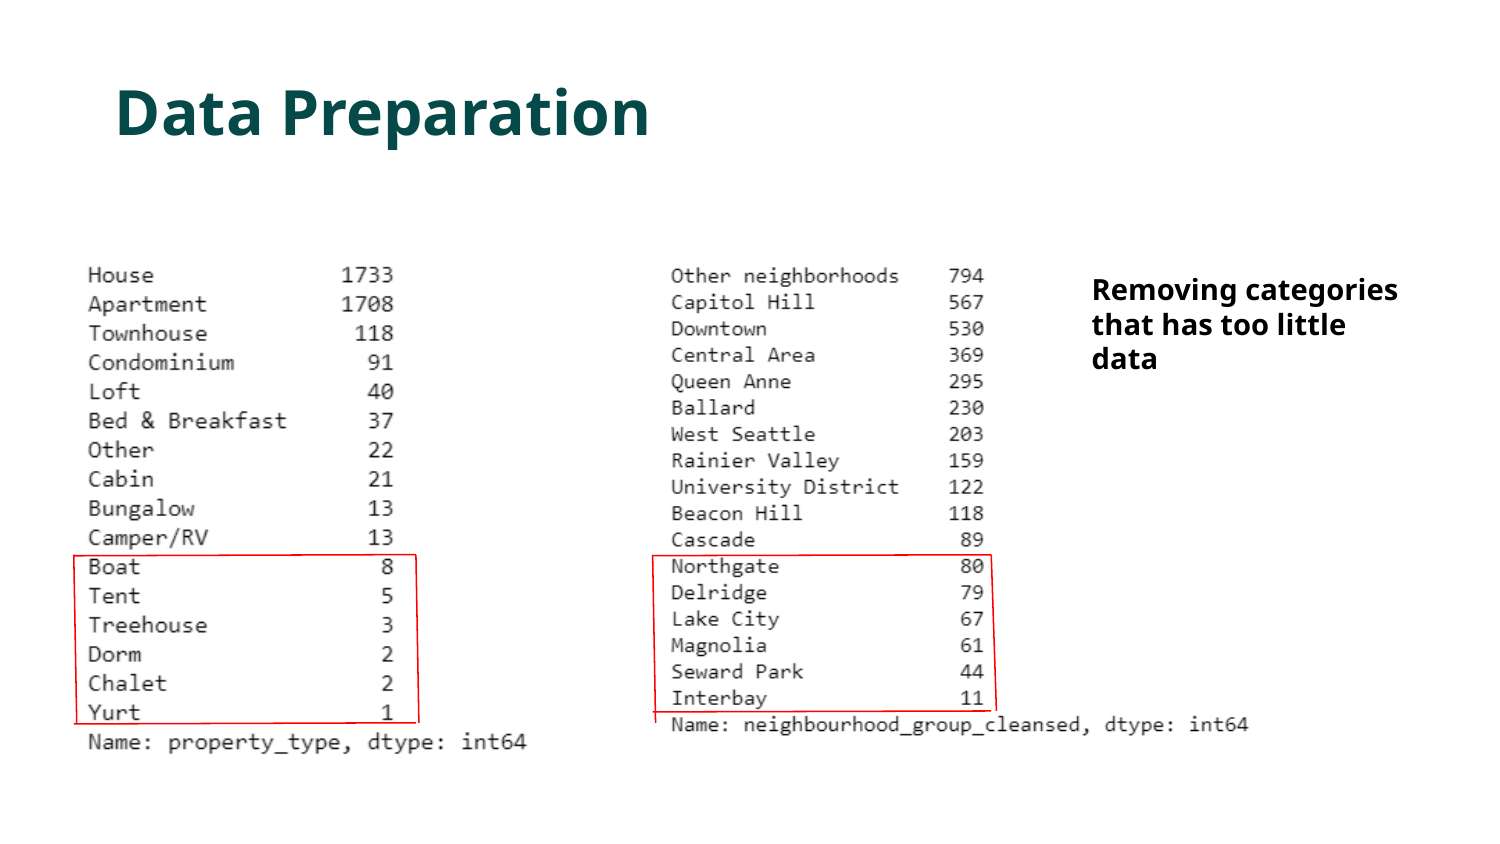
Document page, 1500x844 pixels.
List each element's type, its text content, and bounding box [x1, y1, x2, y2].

title Data Preparation [99, 58, 1498, 153]
picture [73, 255, 546, 774]
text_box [73, 554, 77, 722]
picture [77, 556, 415, 722]
text_box Removing categories that has too little data [1266, 255, 1432, 377]
picture [652, 255, 1266, 756]
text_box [990, 554, 997, 712]
picture [656, 556, 990, 710]
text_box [652, 554, 656, 724]
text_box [415, 554, 420, 723]
